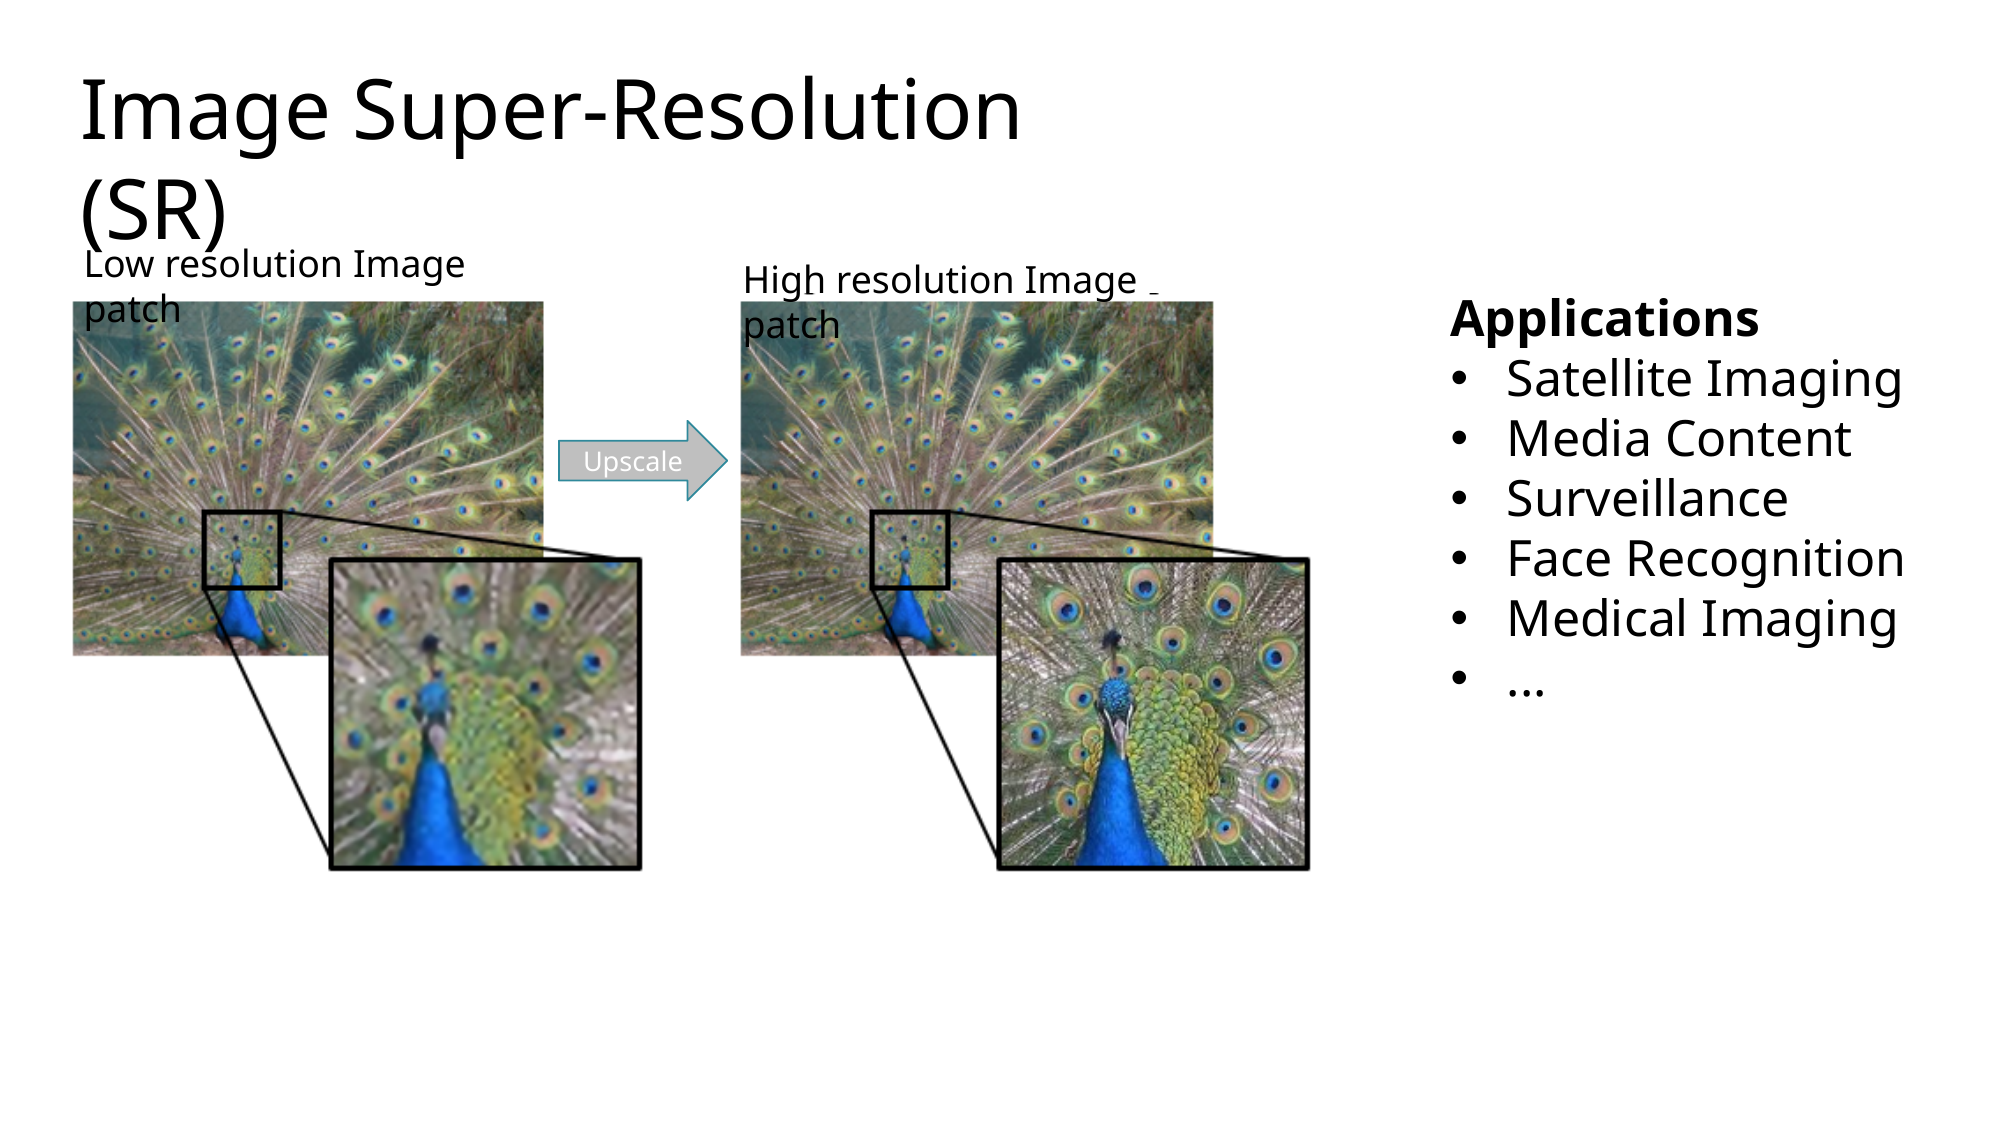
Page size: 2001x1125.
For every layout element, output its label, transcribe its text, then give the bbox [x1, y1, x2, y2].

text_box Image Super-Resolution (SR) [65, 48, 1166, 264]
text_box Applications Satellite Imaging Media Content Surveillance Face Recognition Medical Imaging ... [1435, 279, 2000, 775]
text_box Low resolution Image patch [68, 232, 561, 293]
text_box High resolution Image patch [727, 248, 1220, 293]
picture [61, 293, 1322, 890]
